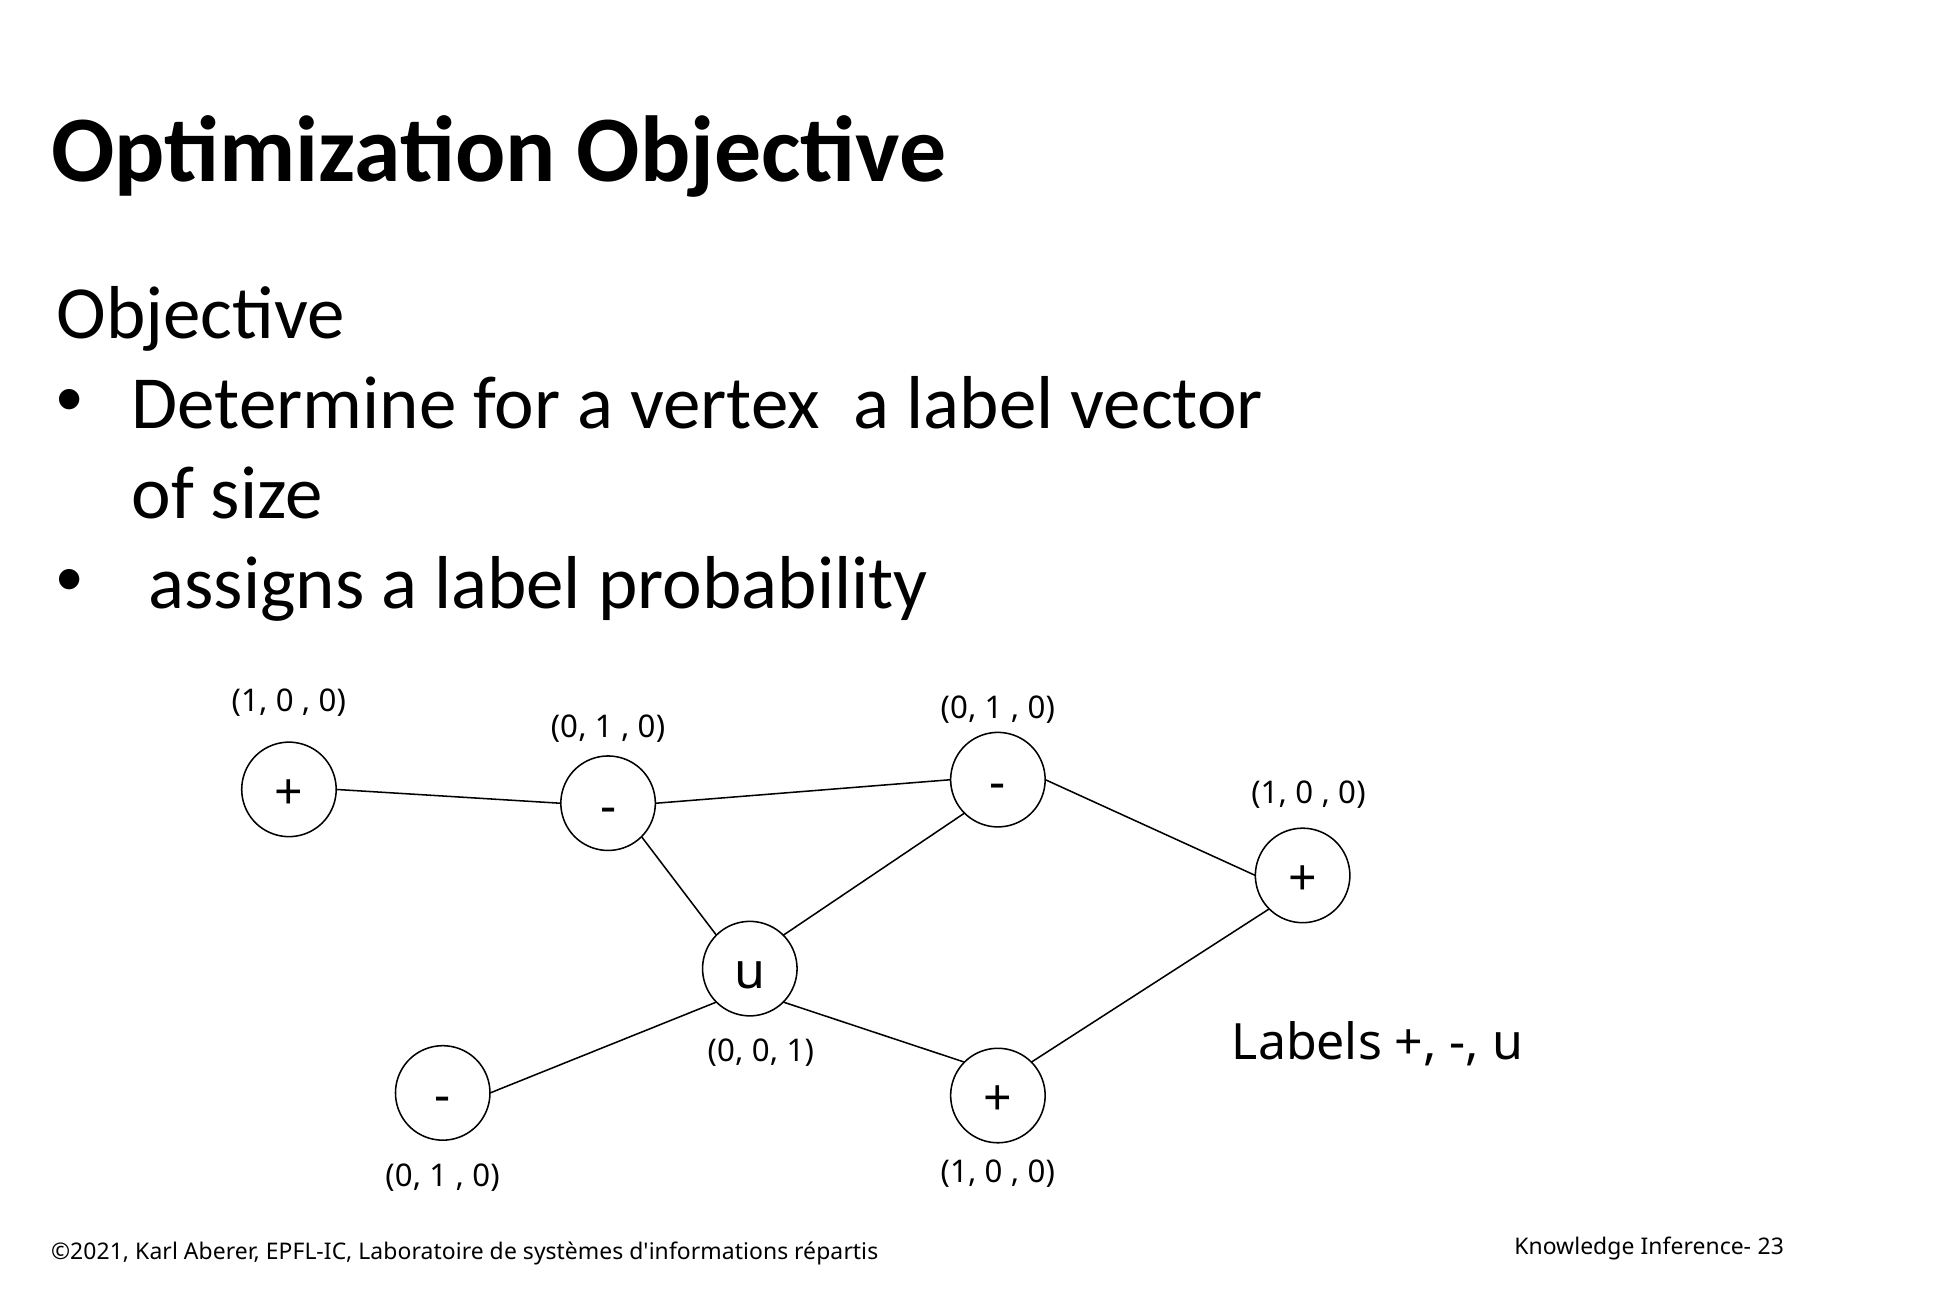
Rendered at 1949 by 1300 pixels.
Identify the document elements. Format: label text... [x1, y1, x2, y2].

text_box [655, 779, 951, 804]
footer ©2021, Karl Aberer, EPFL-IC, Laboratoire de systèmes d'informations répartis [32, 1227, 1284, 1271]
text_box u [702, 921, 798, 1016]
text_box - [561, 755, 655, 851]
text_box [783, 812, 965, 936]
text_box + [1256, 828, 1350, 923]
text_box Labels +, -, u [1217, 1002, 1539, 1077]
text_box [641, 836, 717, 936]
text_box (0, 1 , 0) [925, 679, 1071, 732]
text_box (1, 0 , 0) [925, 1144, 1071, 1197]
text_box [335, 789, 562, 804]
text_box + [950, 1048, 1046, 1143]
text_box (0, 1 , 0) [370, 1147, 515, 1200]
text_box + [241, 742, 337, 837]
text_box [489, 1001, 717, 1094]
text_box (0, 1 , 0) [536, 698, 681, 752]
text_box (1, 0 , 0) [216, 672, 362, 725]
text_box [1044, 779, 1256, 876]
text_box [1031, 908, 1270, 1063]
text_box - [395, 1045, 490, 1141]
text_box (1, 0 , 0) [1236, 764, 1381, 818]
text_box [783, 1001, 965, 1063]
text_box (0, 0, 1) [721, 1023, 829, 1076]
title Optimization Objective [32, 57, 1803, 232]
text_box - [950, 732, 1046, 827]
